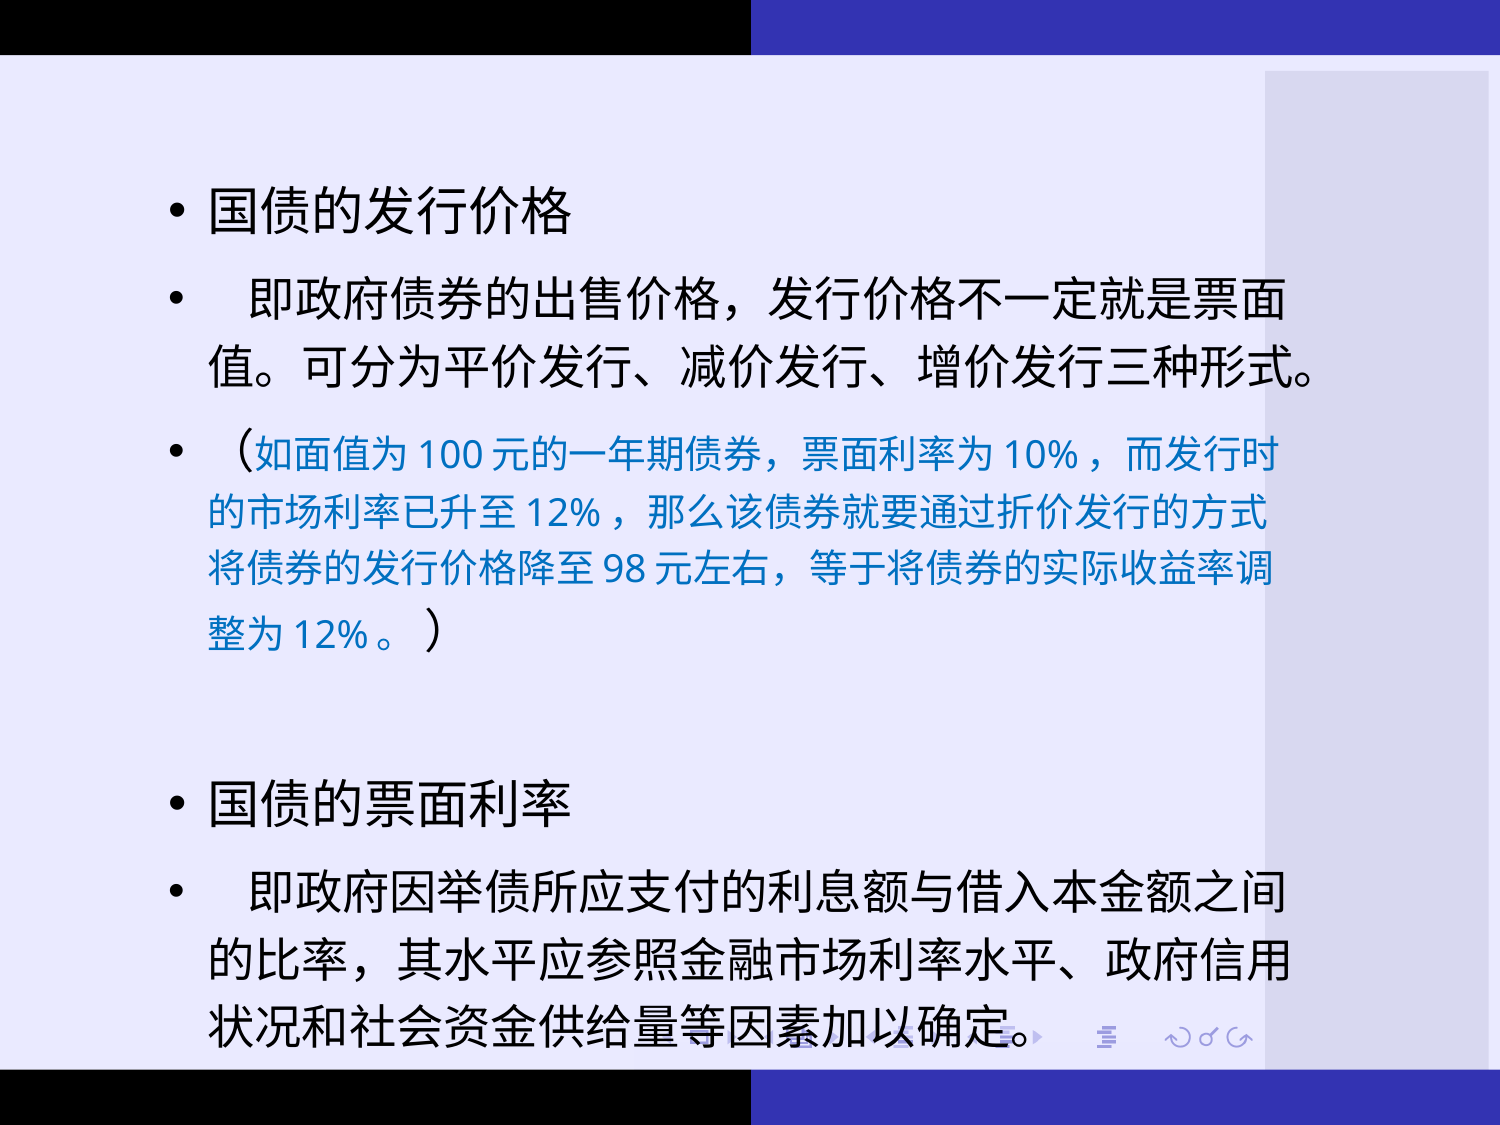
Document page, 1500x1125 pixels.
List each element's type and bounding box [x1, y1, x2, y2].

text_box [0, 0, 1500, 1125]
